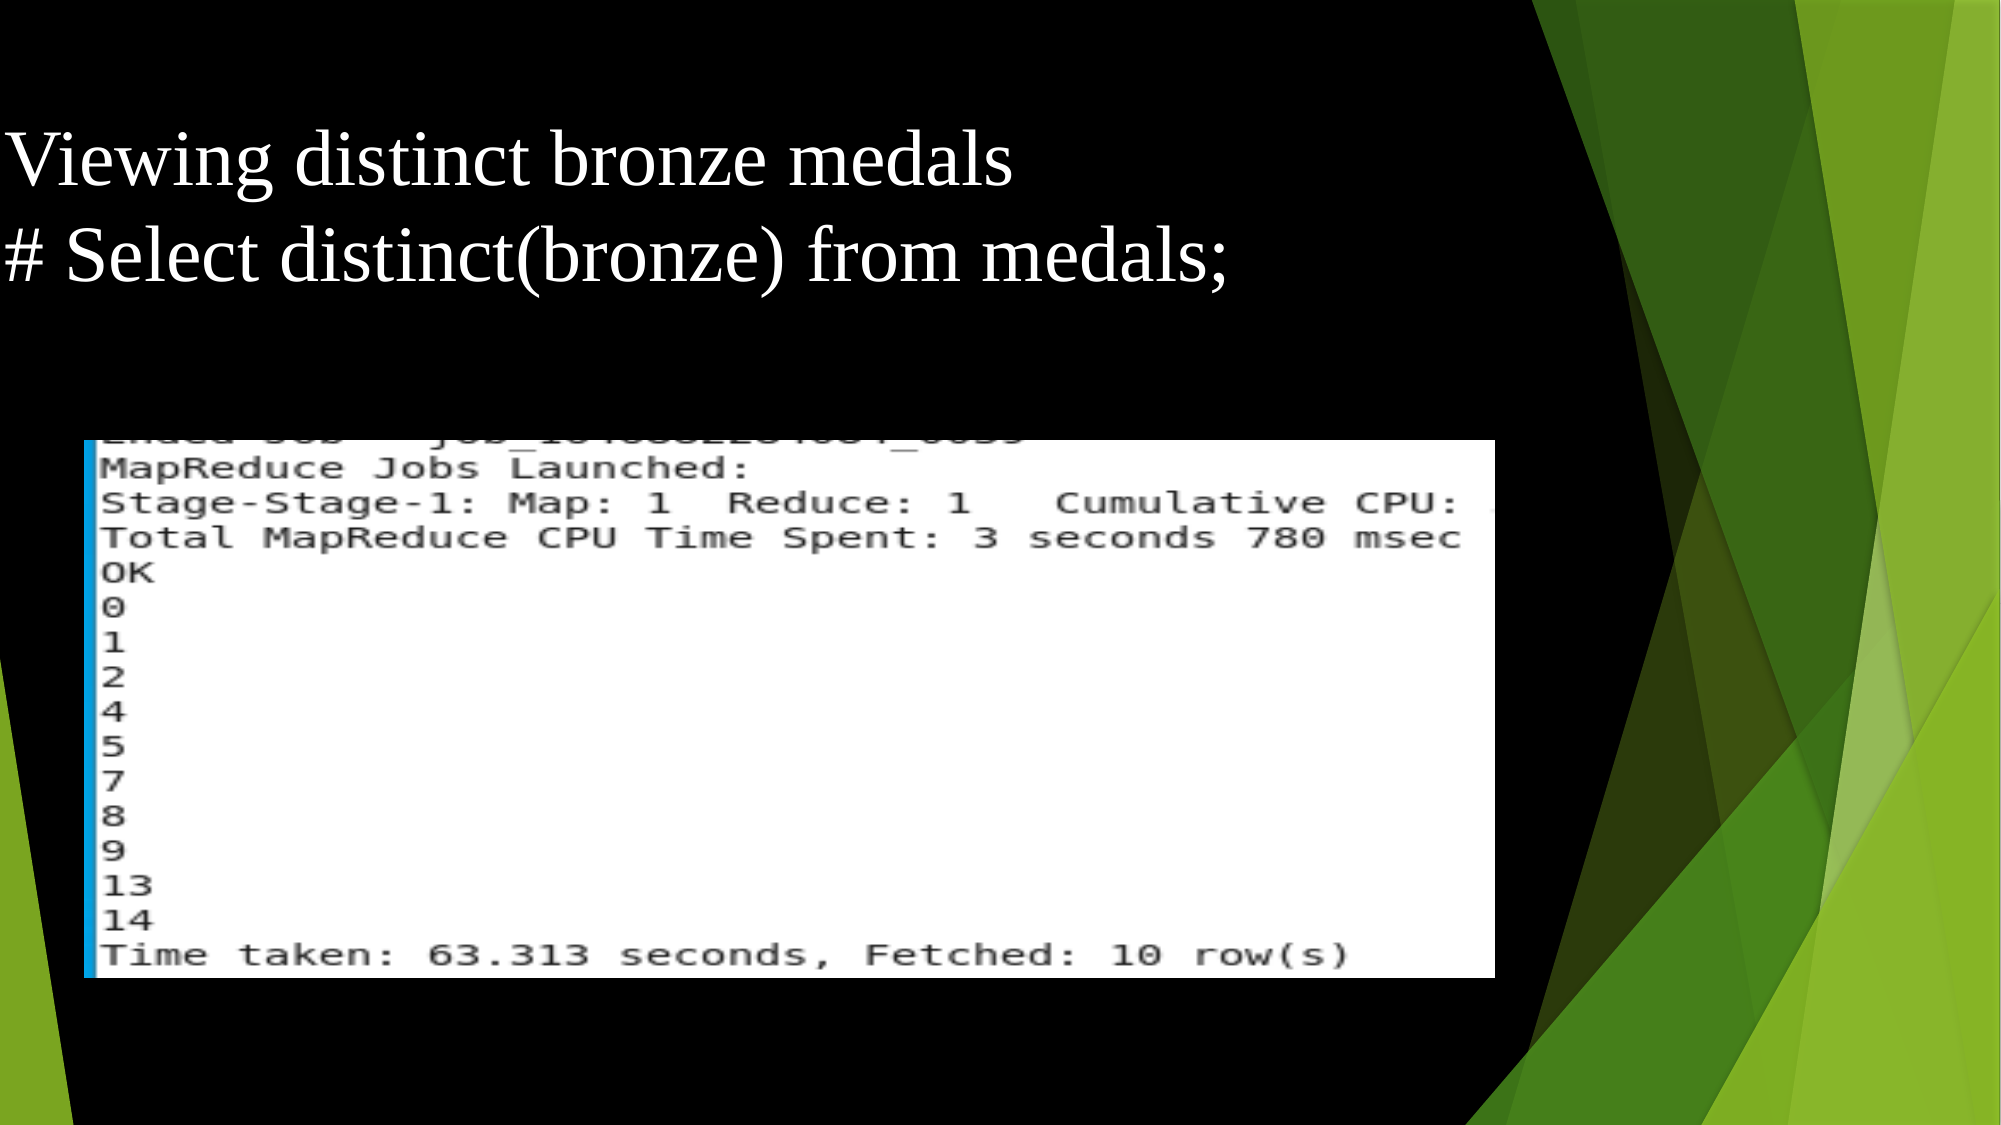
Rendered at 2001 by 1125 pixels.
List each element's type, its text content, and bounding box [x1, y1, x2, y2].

picture [94, 439, 1496, 979]
title Viewing distinct bronze medals # Select distinct(bronze) from medals; [0, 98, 1591, 404]
